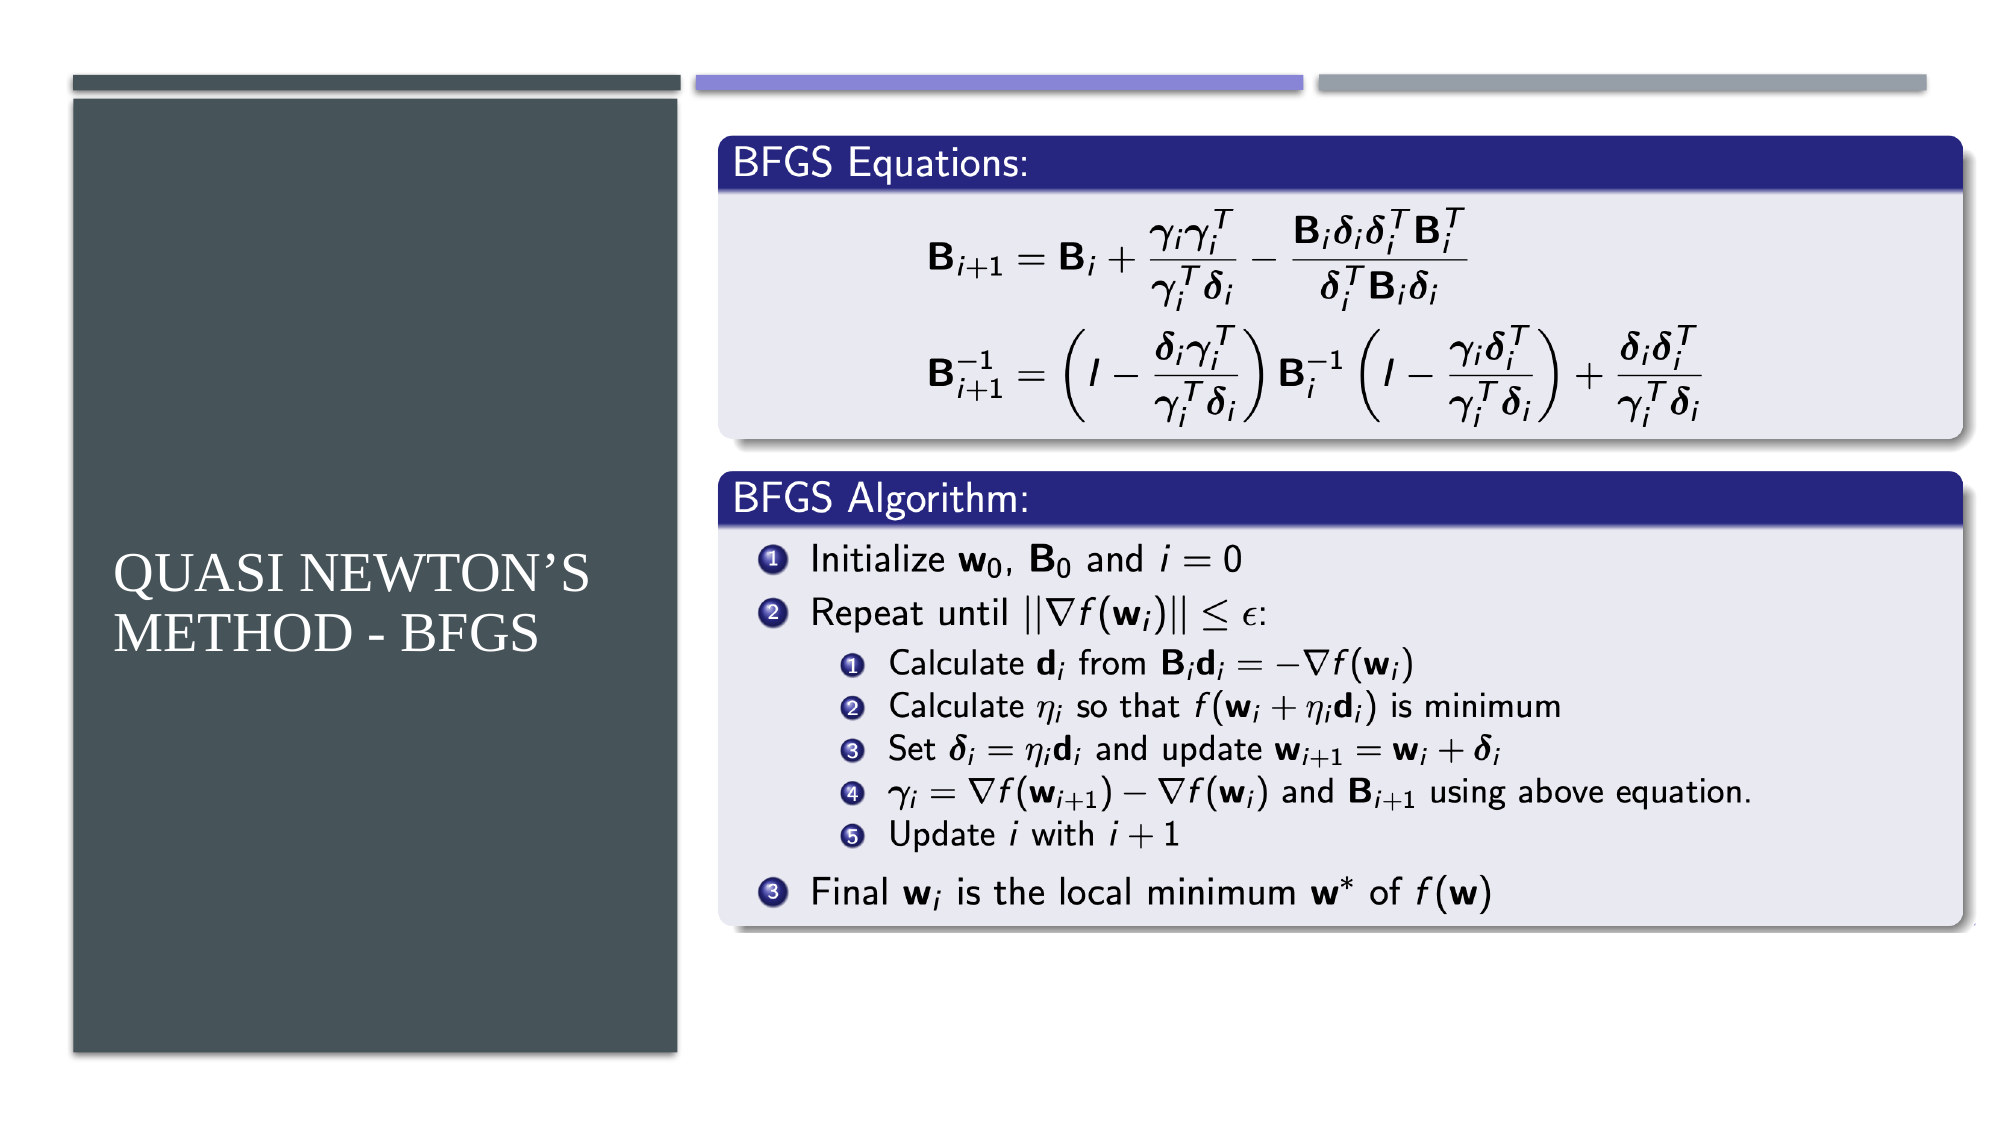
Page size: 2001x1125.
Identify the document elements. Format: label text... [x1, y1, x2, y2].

picture [703, 125, 1980, 934]
text_box QUASI NewTon’s Method - BFGS [98, 458, 658, 672]
